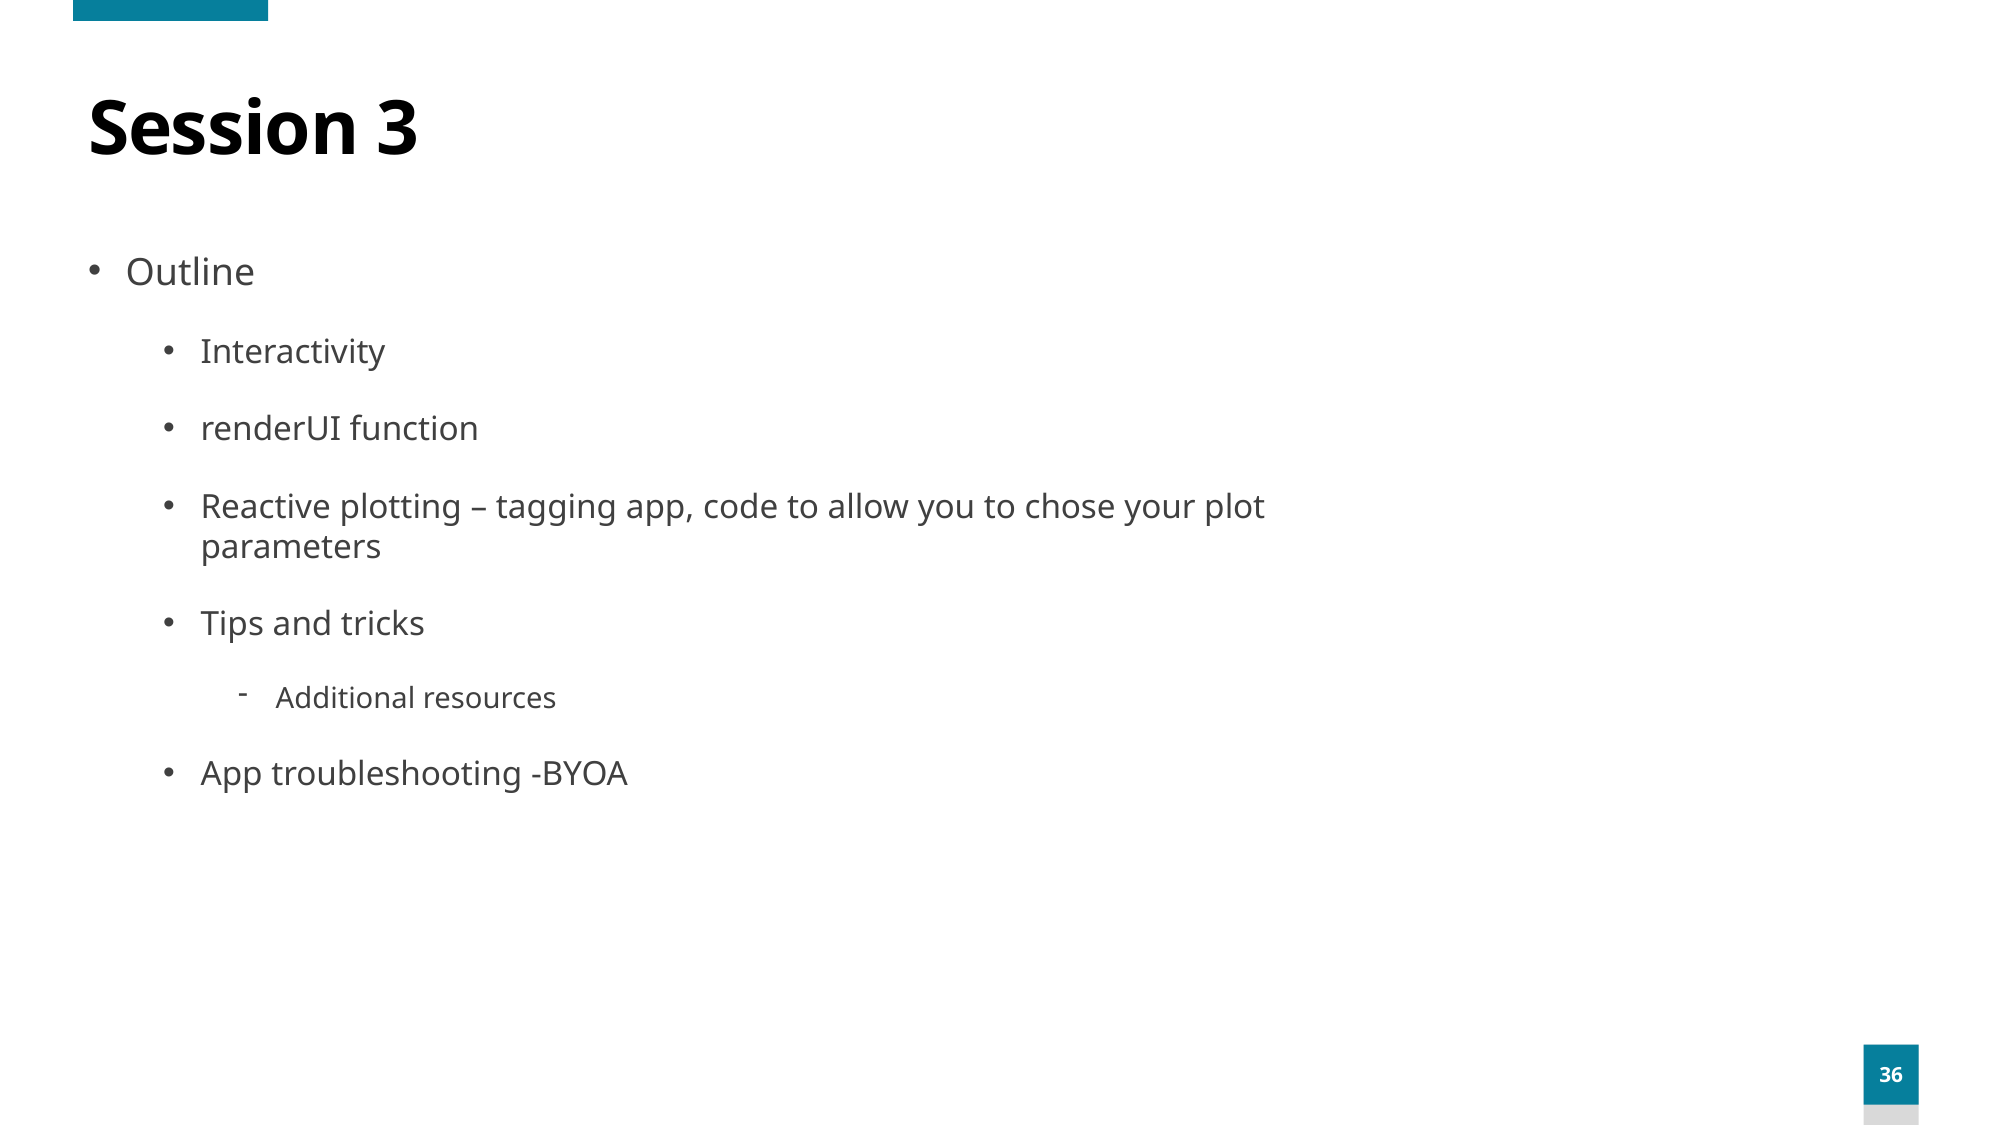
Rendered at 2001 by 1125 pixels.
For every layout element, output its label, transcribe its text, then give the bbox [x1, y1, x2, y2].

list Outline Interactivity renderUI function Reactive plotting – tagging app, code to allow you to chose your plot parameters Tips and tricks Additional resources App troubleshooting -BYOA [73, 239, 1391, 1023]
title Session 3 [73, 82, 1907, 179]
